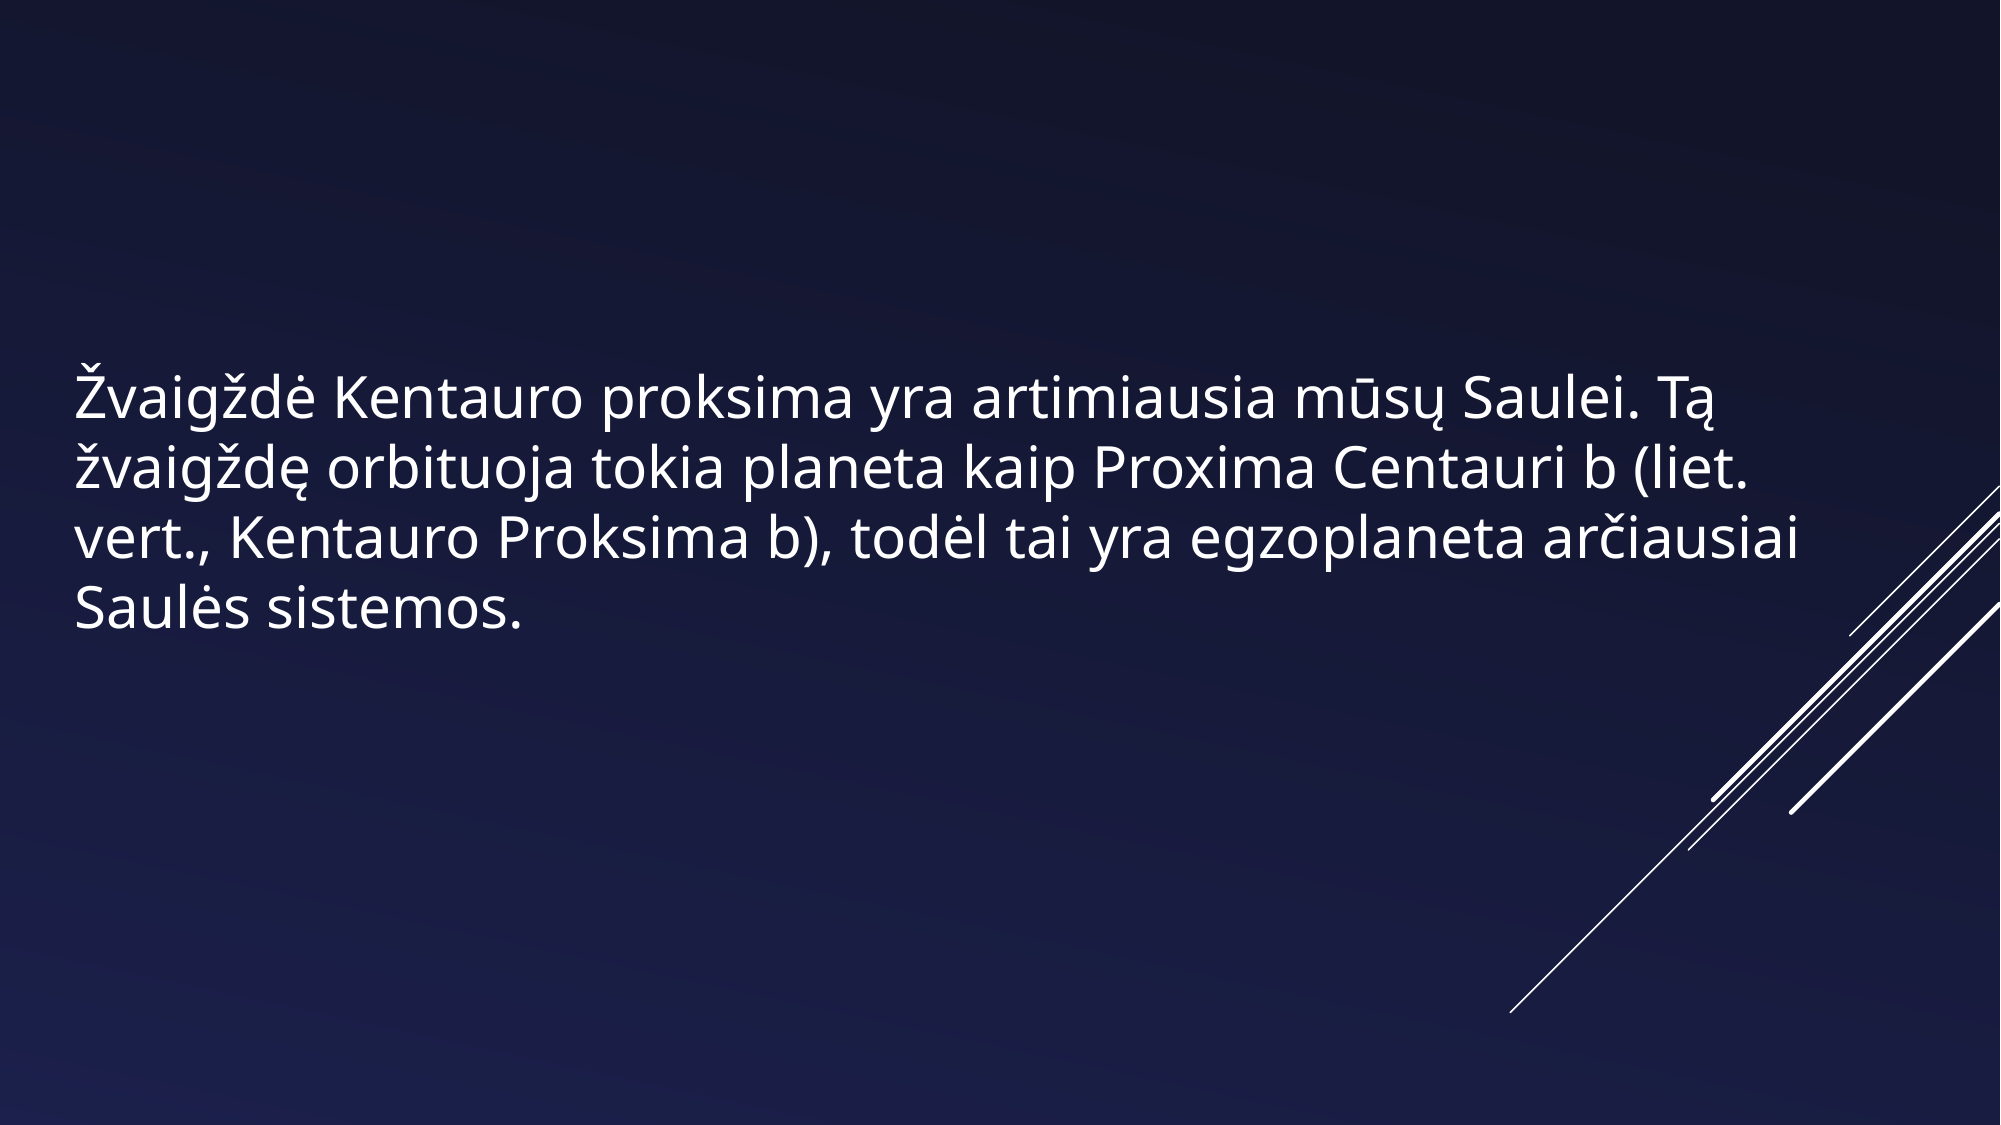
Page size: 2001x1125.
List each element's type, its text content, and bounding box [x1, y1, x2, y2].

list Žvaigždė Kentauro proksima yra artimiausia mūsų Saulei. Tą žvaigždę orbituoja tokia planeta kaip Proxima Centauri b (liet. vert., Kentauro Proksima b), todėl tai yra egzoplaneta arčiausiai Saulės sistemos. [59, 353, 1903, 945]
